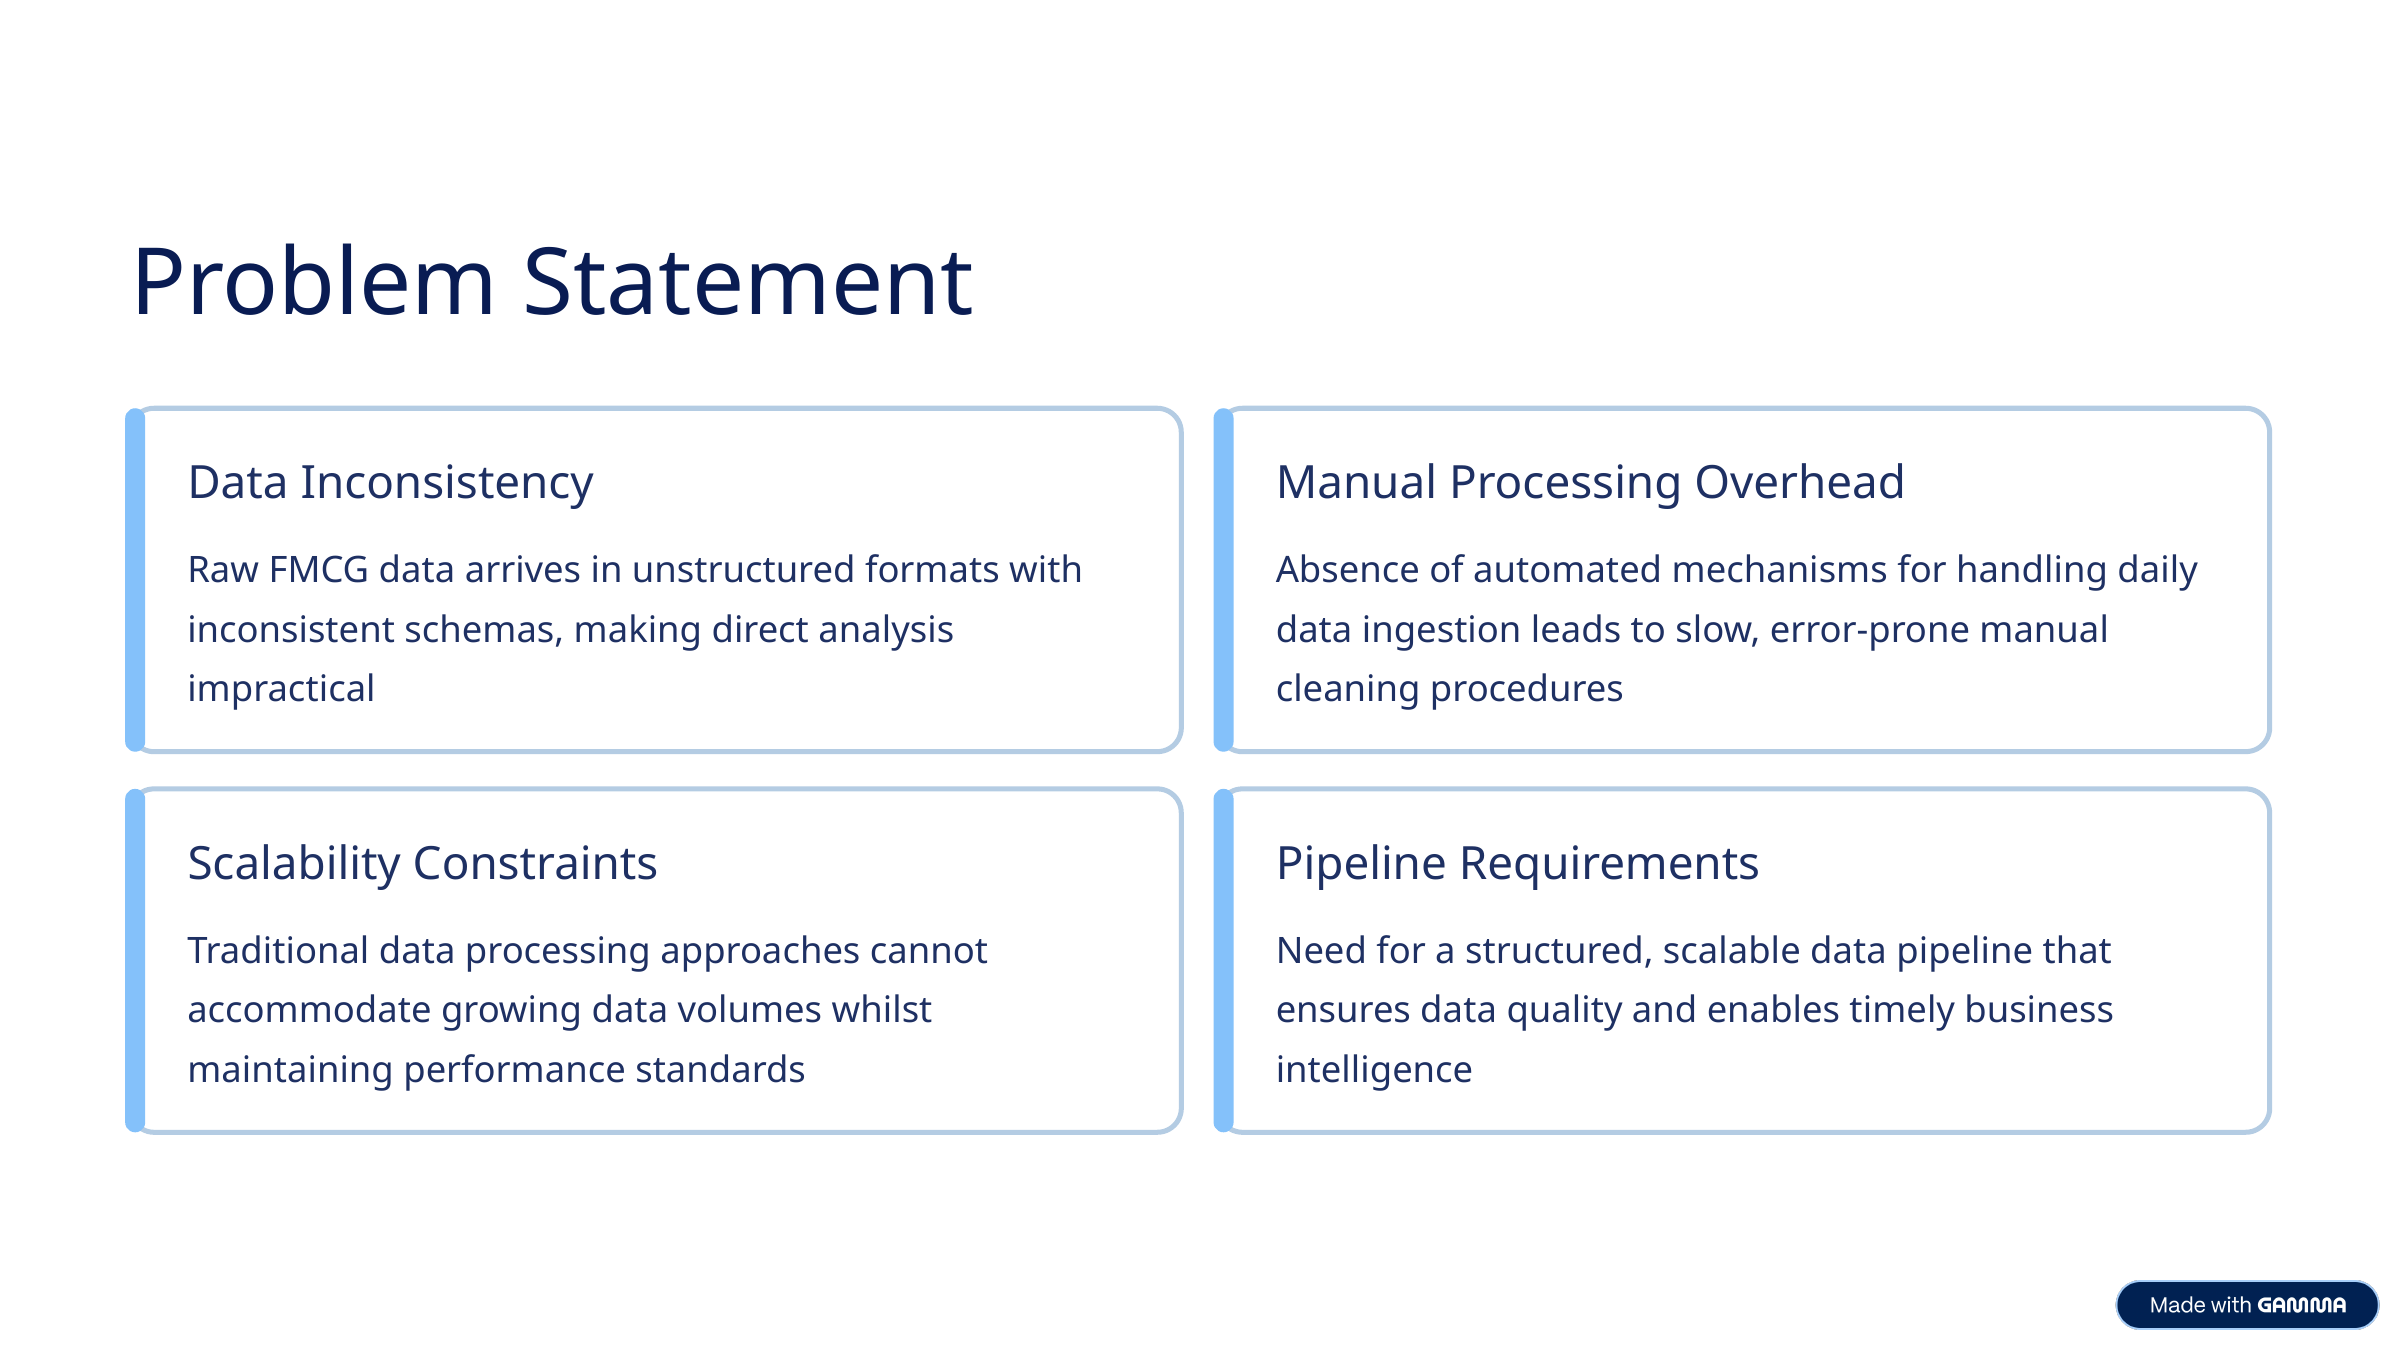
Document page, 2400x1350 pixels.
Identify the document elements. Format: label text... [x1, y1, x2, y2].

text_box Traditional data processing approaches cannot accommodate growing data volumes whilst maintaining performance standards [187, 911, 1140, 1091]
text_box Pipeline Requirements [1275, 831, 1771, 890]
text_box [125, 408, 146, 752]
text_box Absence of automated mechanisms for handling daily data ingestion leads to slow, error-prone manual cleaning procedures [1275, 530, 2228, 710]
text_box [143, 408, 1182, 752]
text_box Scalability Constraints [187, 831, 681, 890]
text_box Need for a structured, scalable data pipeline that ensures data quality and enables timely business intelligence [1275, 911, 2228, 1091]
text_box [1231, 408, 2270, 752]
text_box Data Inconsistency [187, 450, 653, 509]
picture [2106, 1271, 2389, 1339]
text_box [142, 788, 1182, 1133]
text_box Problem Statement [130, 217, 1061, 334]
text_box Manual Processing Overhead [1275, 450, 1915, 509]
text_box [125, 788, 146, 1133]
text_box Raw FMCG data arrives in unstructured formats with inconsistent schemas, making direct analysis impractical [187, 530, 1140, 710]
text_box [1213, 788, 1234, 1133]
text_box [1213, 408, 1234, 752]
text_box [1231, 788, 2270, 1133]
